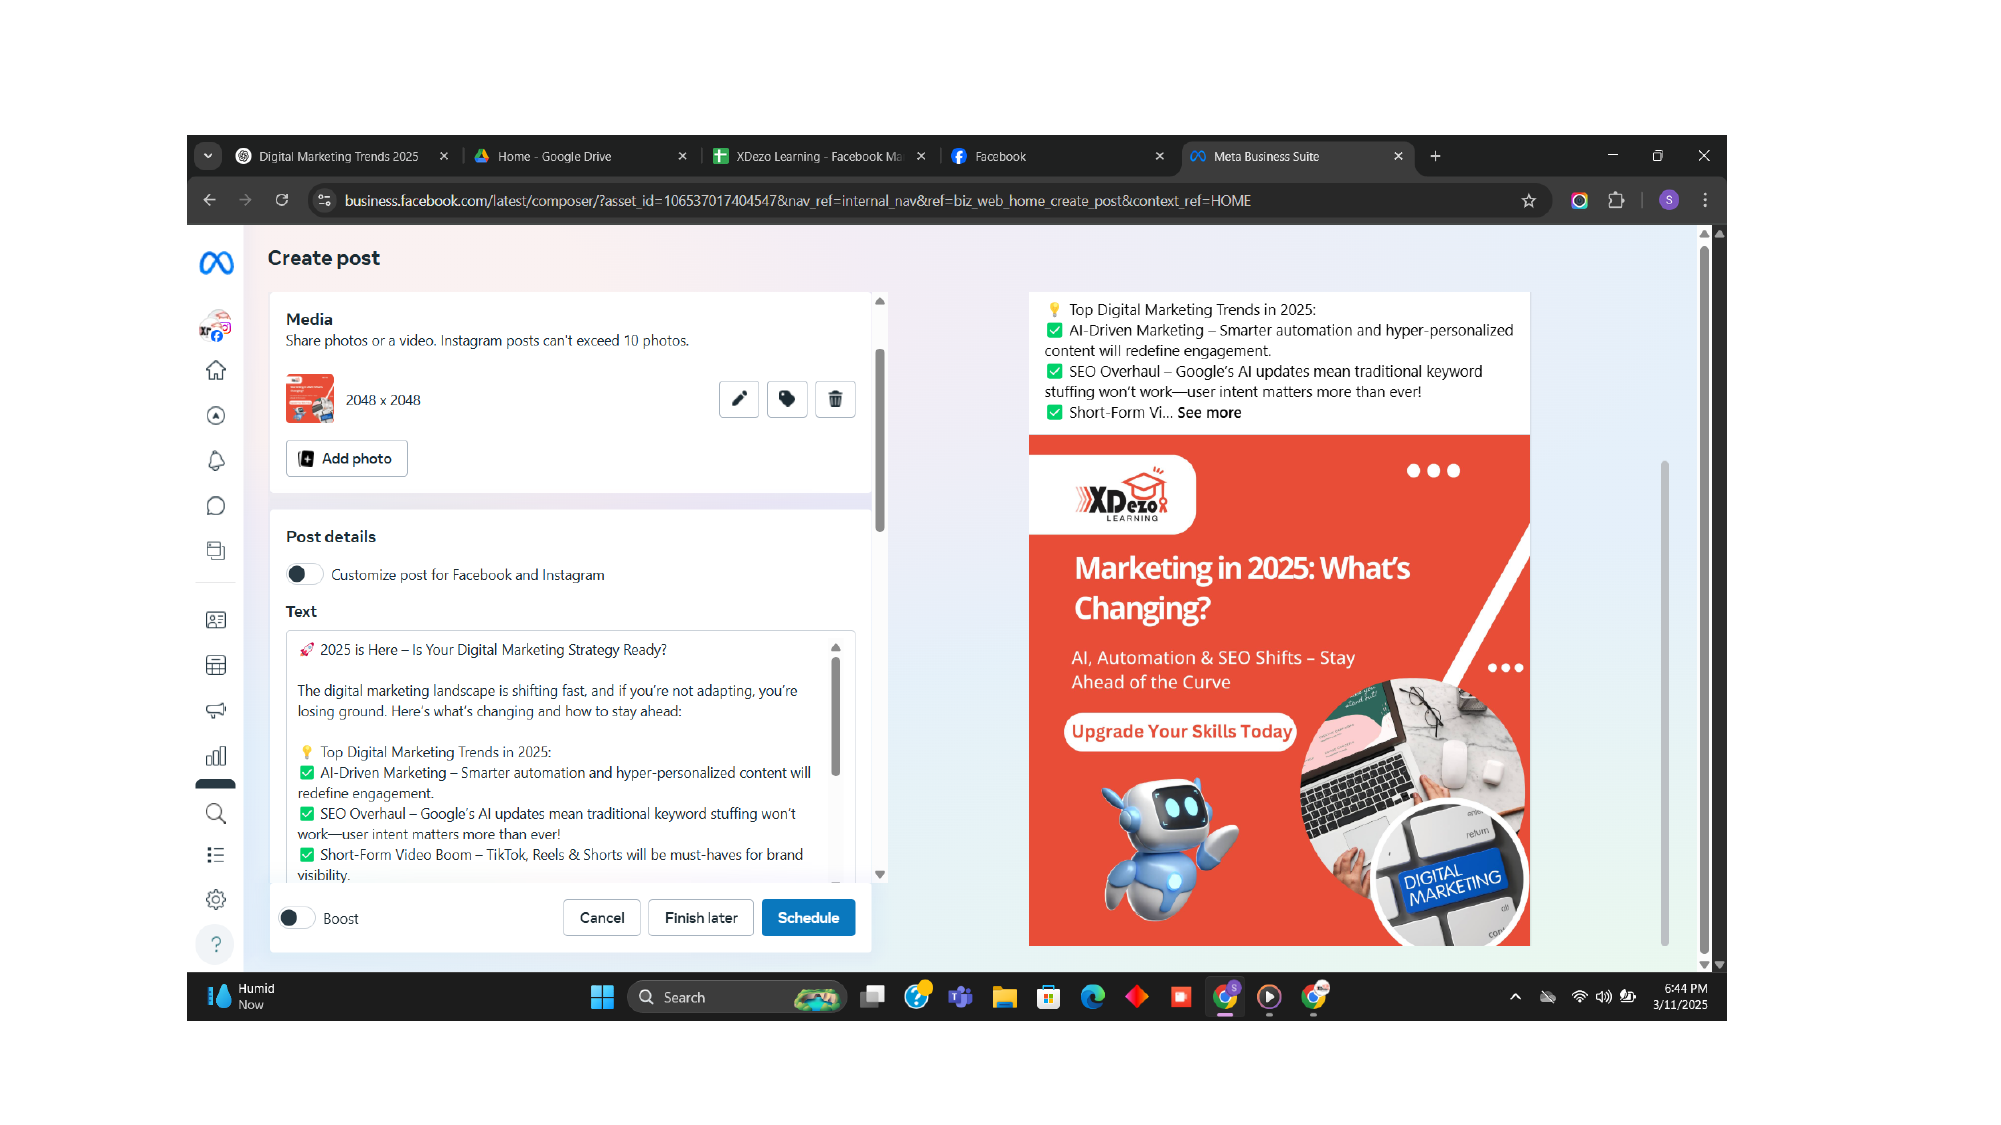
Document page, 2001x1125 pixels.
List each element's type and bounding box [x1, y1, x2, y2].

picture [187, 135, 1727, 1021]
